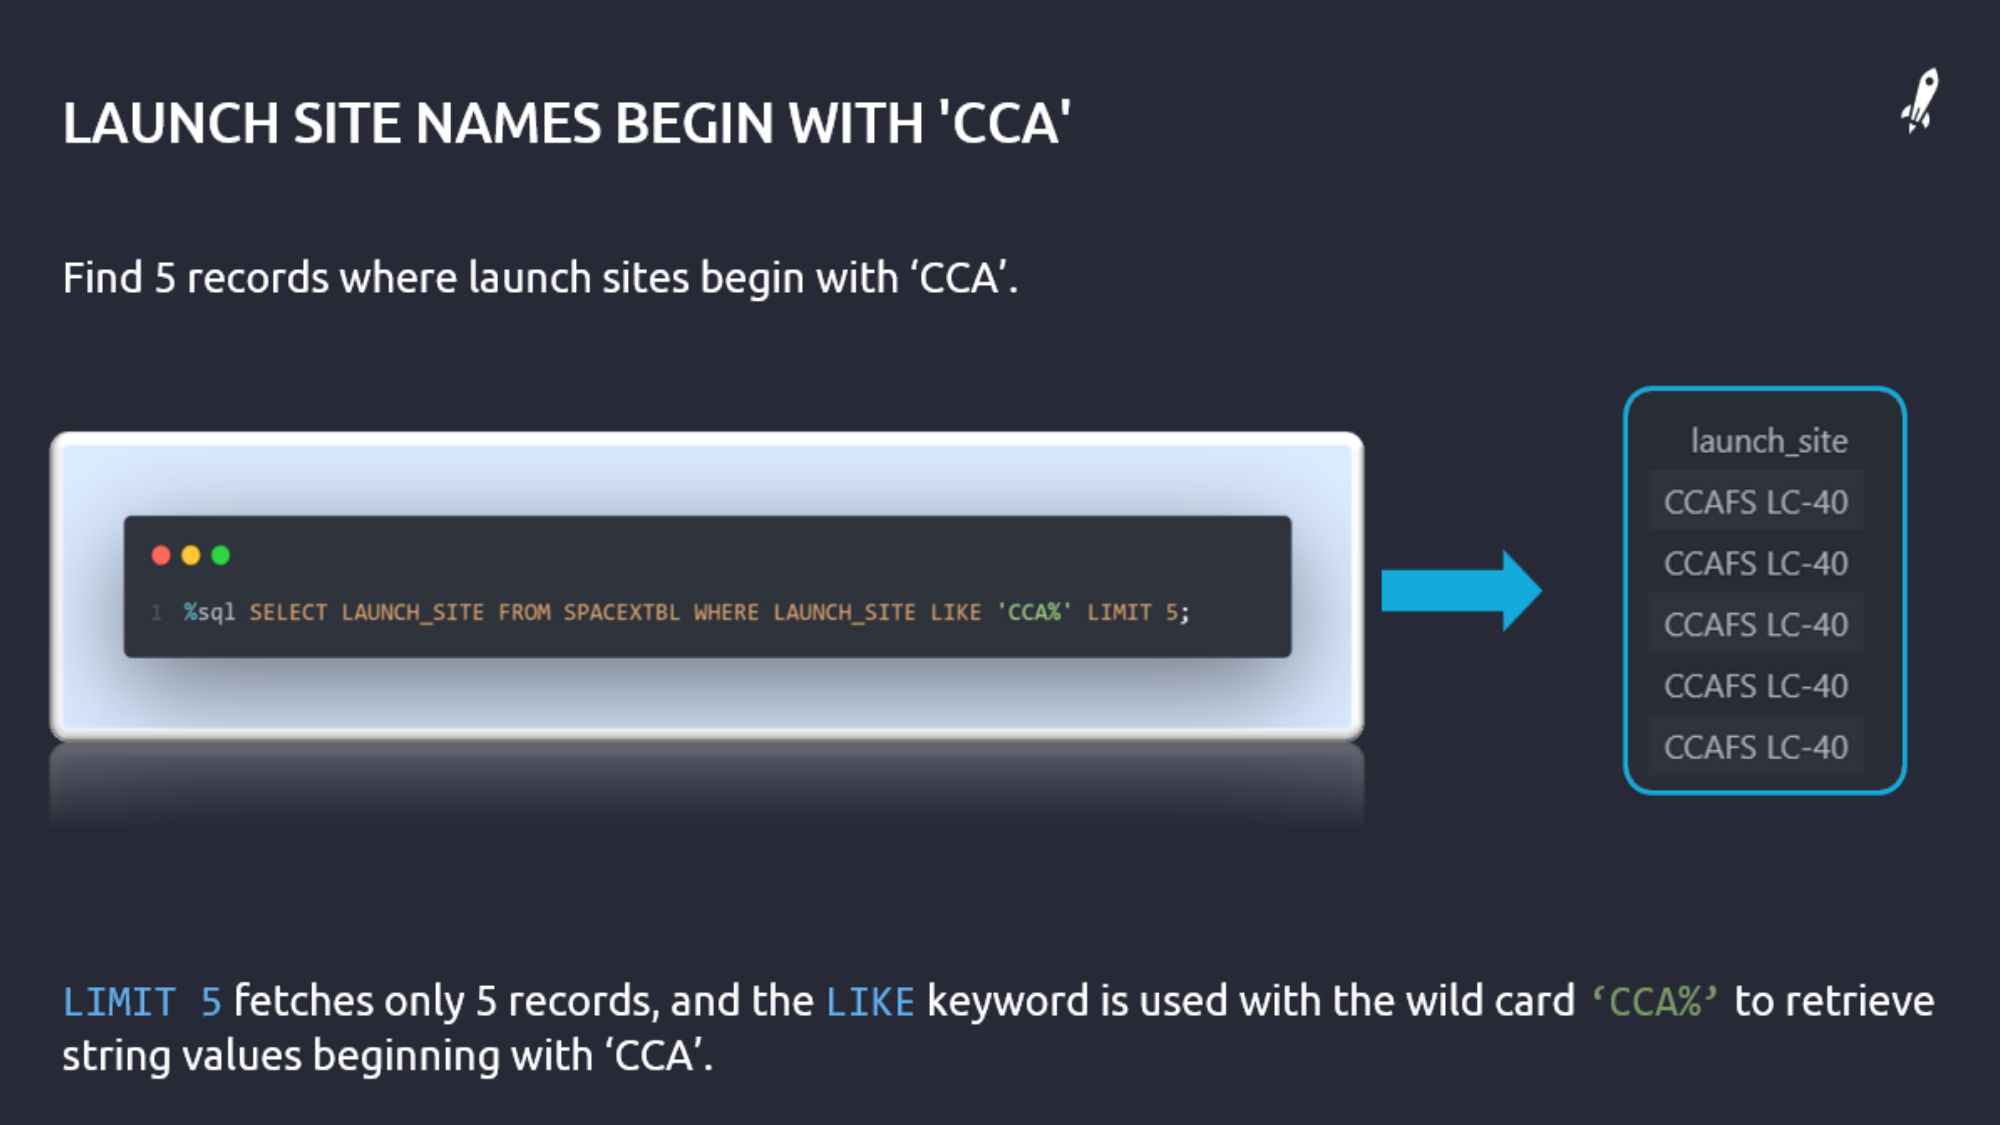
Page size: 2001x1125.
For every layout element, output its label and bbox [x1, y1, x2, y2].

list [0, 0, 2000, 1125]
